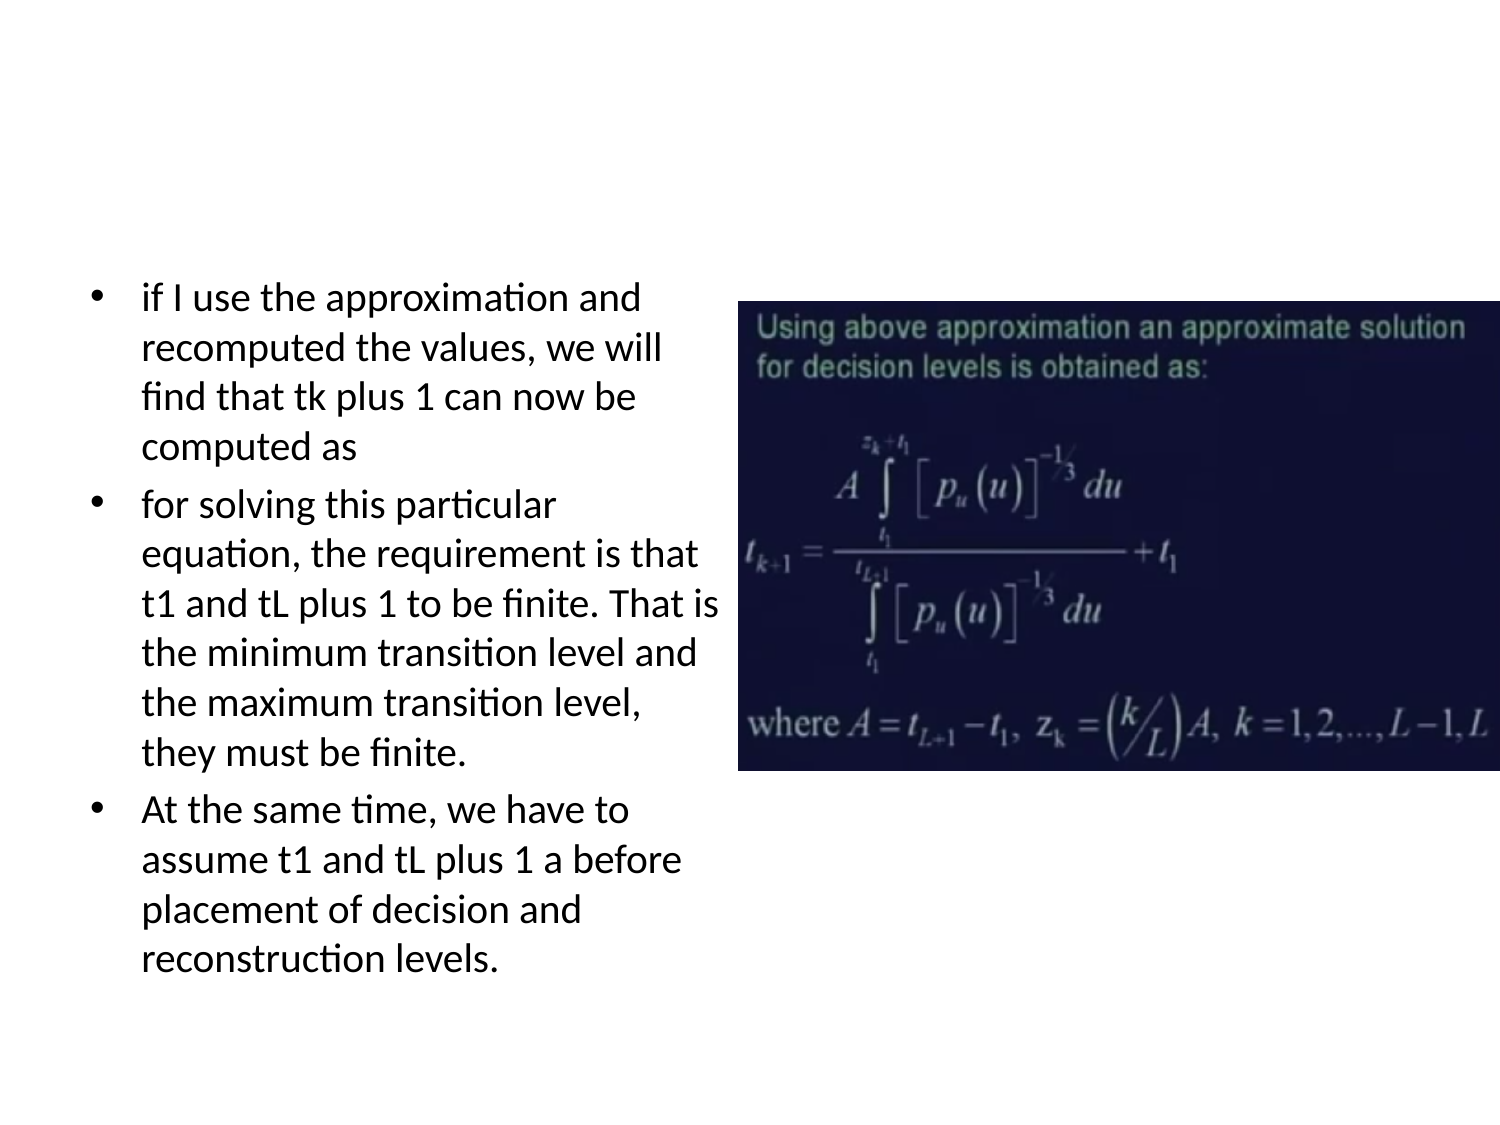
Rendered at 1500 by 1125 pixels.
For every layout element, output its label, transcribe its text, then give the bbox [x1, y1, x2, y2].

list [738, 66, 1500, 1006]
list if I use the approximation and recomputed the values, we will find that tk plus 1 can now be computed as for solving this particular equation, the requirement is that t1 and tL plus 1 to be finite. That is the minimum transition level and the maximum transition level, they must be finite. At the same time, we have to assume t1 and tL plus 1 a before placement of decision and reconstruction levels. [75, 262, 733, 1005]
